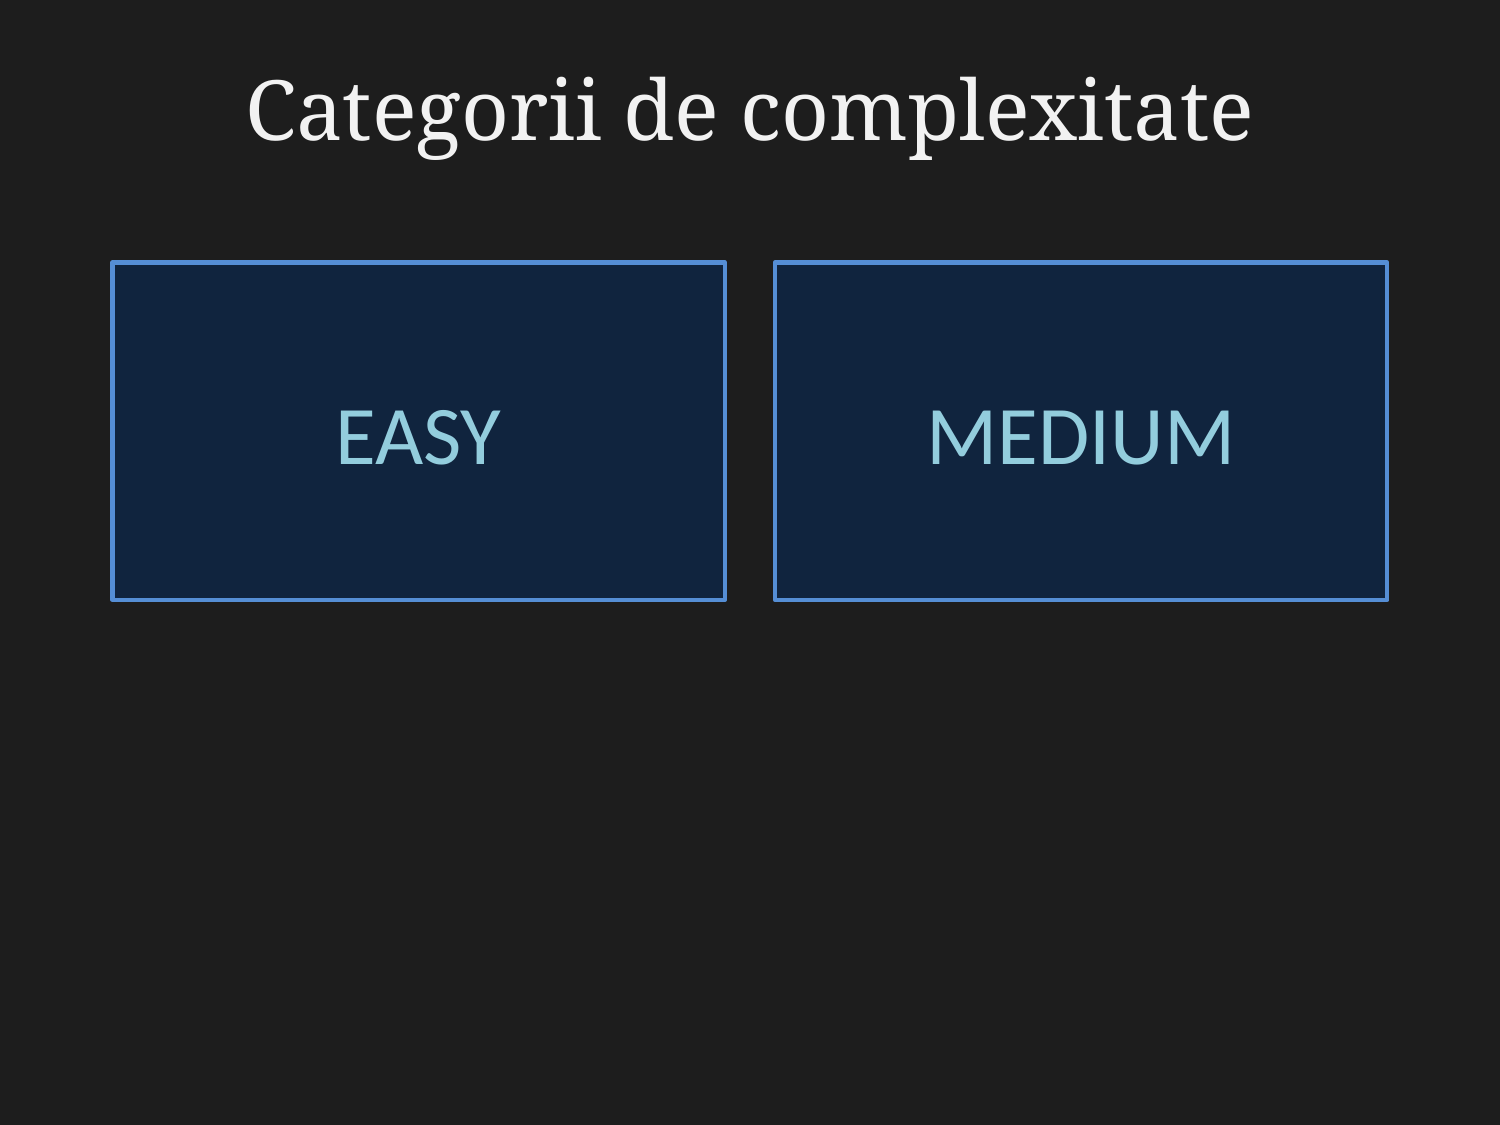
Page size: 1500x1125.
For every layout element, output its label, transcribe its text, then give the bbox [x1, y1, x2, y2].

text_box Categorii de complexitate [0, 50, 1500, 165]
text_box MEDIUM [773, 260, 1389, 602]
text_box EASY [110, 260, 727, 602]
